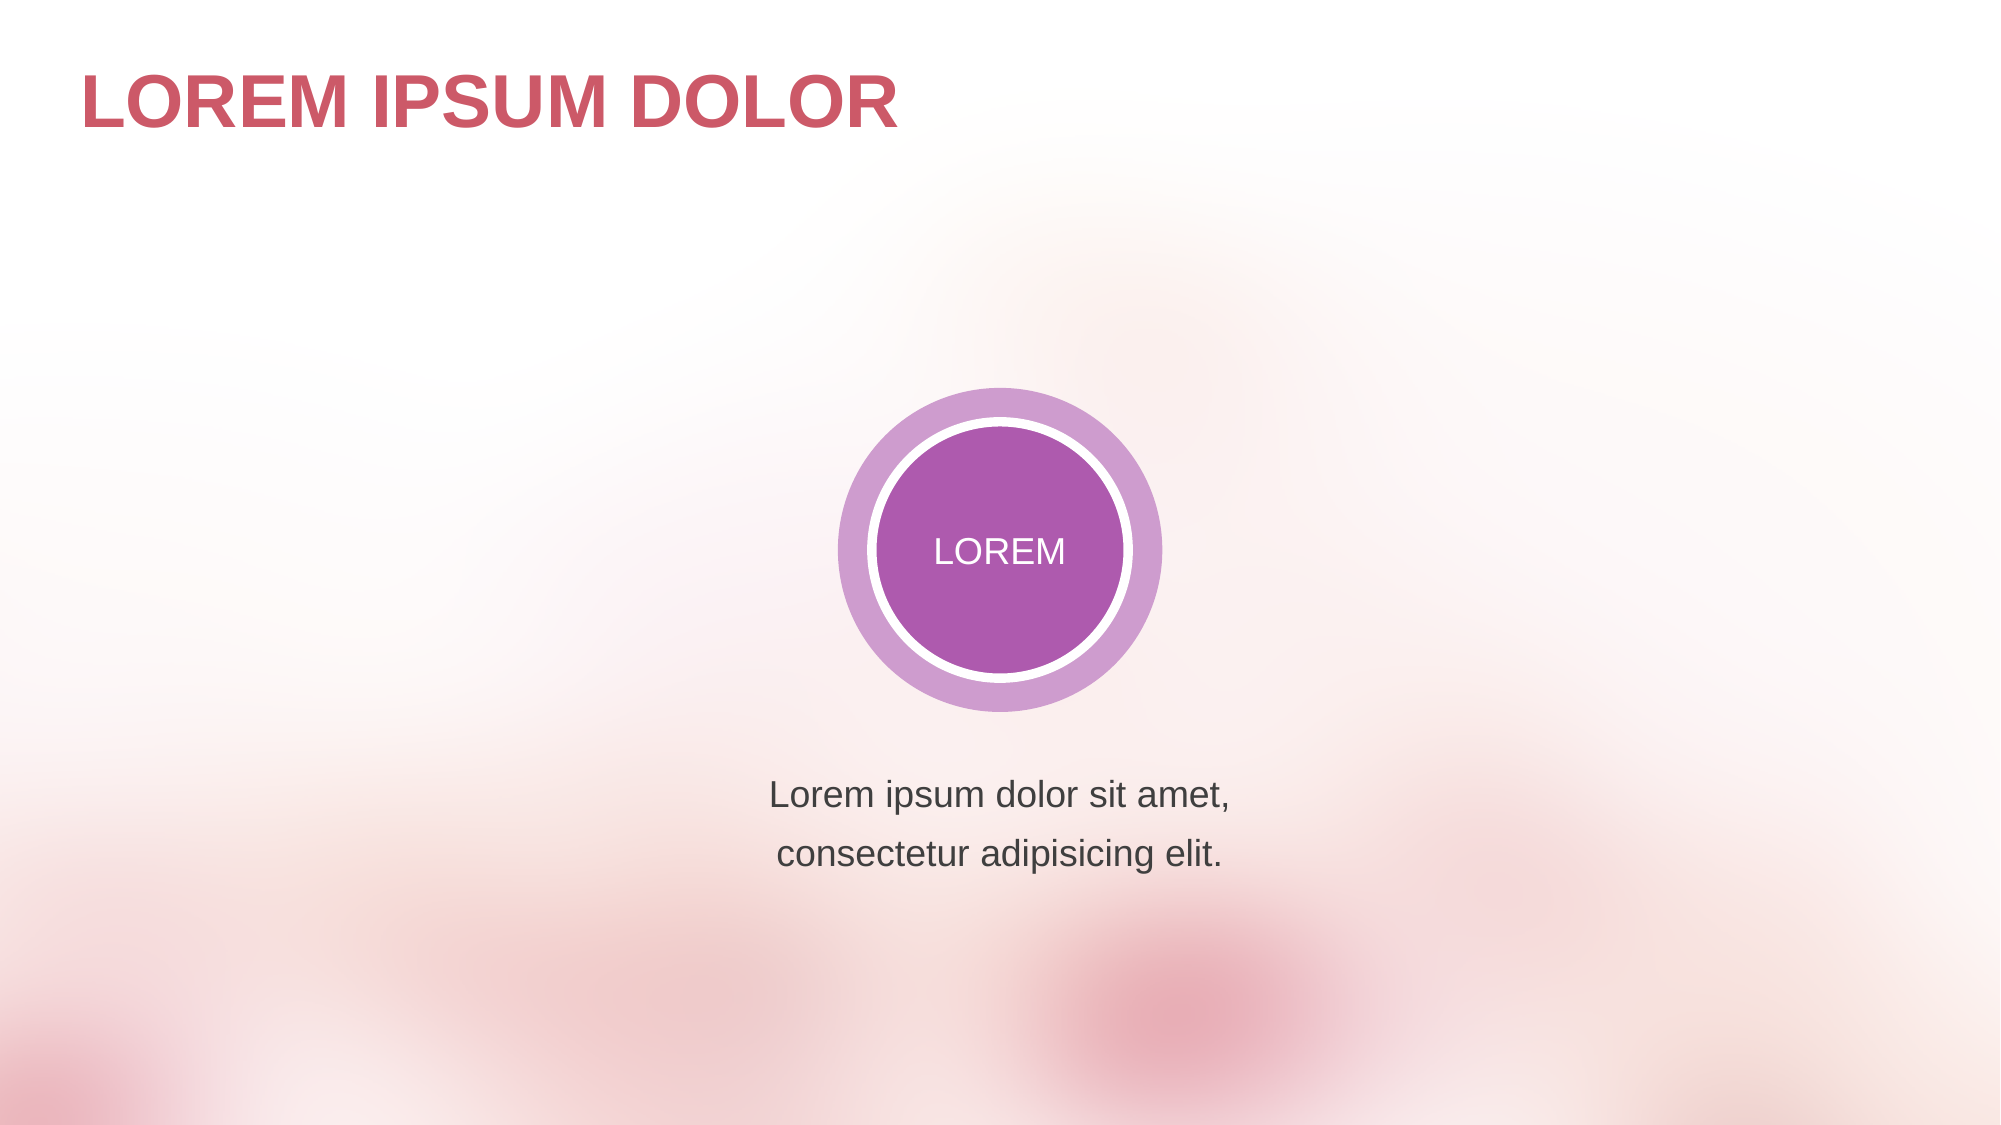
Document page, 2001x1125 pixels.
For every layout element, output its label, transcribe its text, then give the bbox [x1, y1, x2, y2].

text_box LOREM [870, 420, 1130, 680]
text_box LOREM IPSUM DOLOR [64, 41, 1332, 151]
picture [0, 0, 2001, 1125]
text_box [836, 386, 1164, 714]
text_box Lorem ipsum dolor sit amet, consectetur adipisicing elit. [668, 749, 1332, 982]
